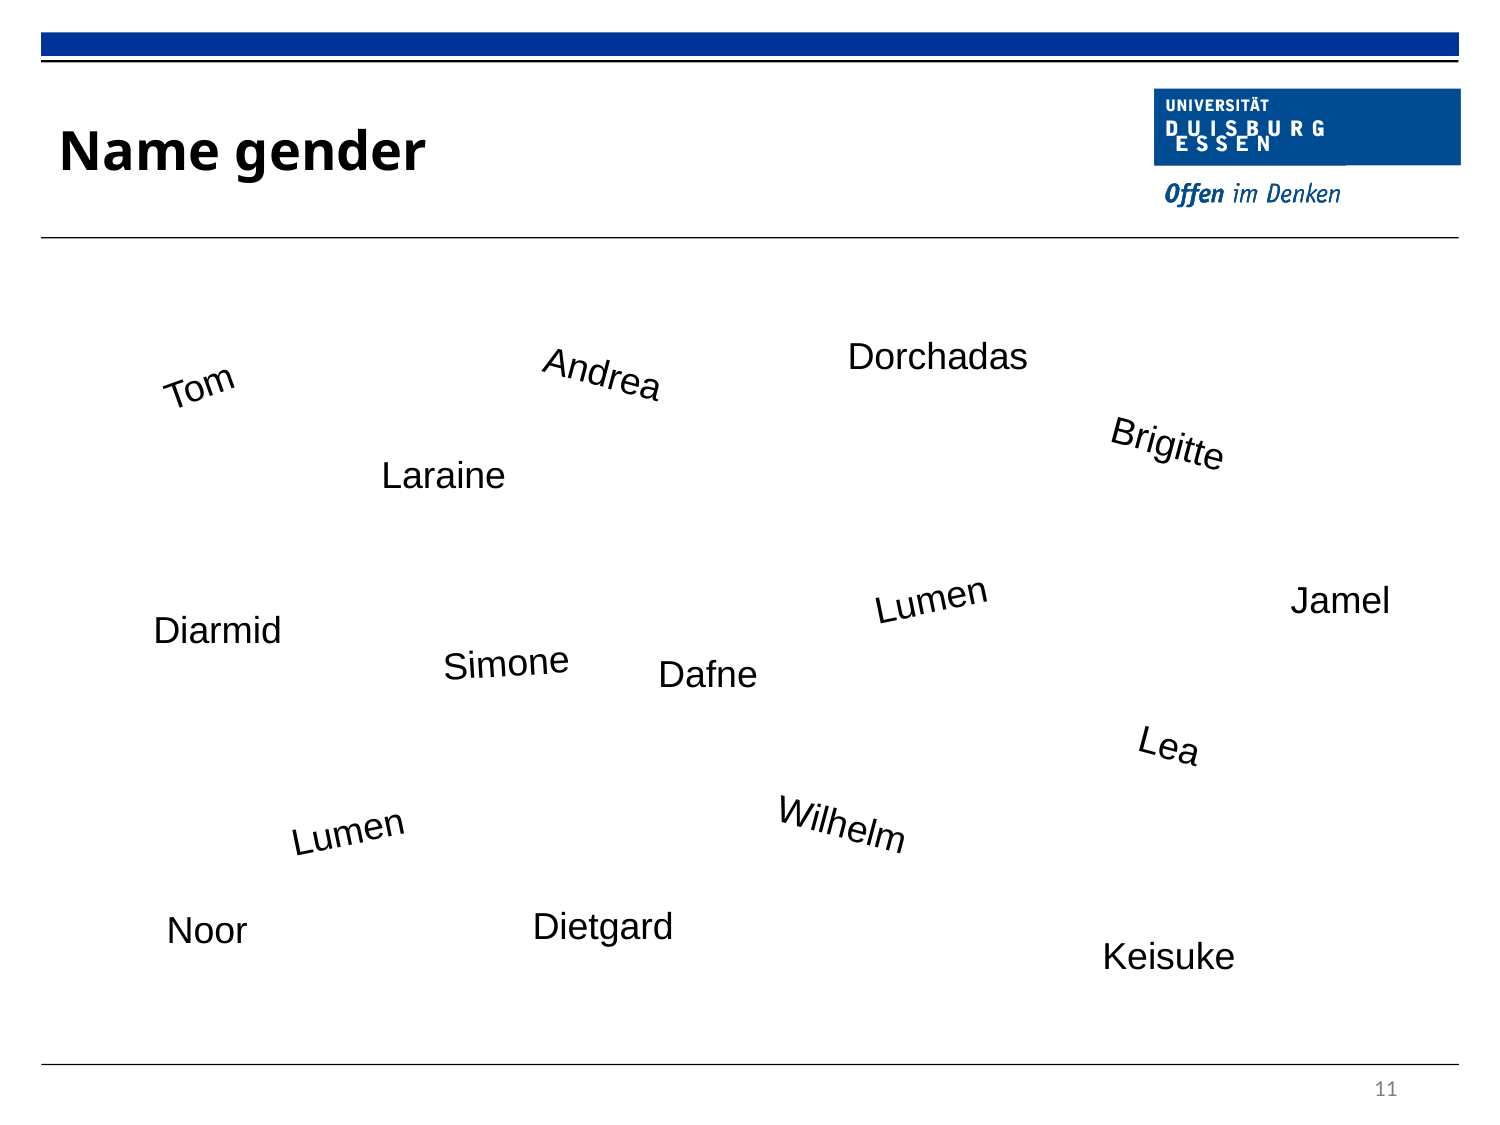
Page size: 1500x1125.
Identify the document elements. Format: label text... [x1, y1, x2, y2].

text_box Brigitte [1090, 394, 1248, 490]
picture [1154, 80, 1461, 213]
text_box Wilhelm [756, 773, 929, 874]
text_box Dietgard [517, 894, 689, 955]
text_box Tom [141, 340, 257, 431]
text_box Lumen [271, 786, 425, 875]
text_box Simone [426, 626, 587, 696]
text_box Dorchadas [832, 324, 1044, 385]
text_box Keisuke [1087, 924, 1251, 985]
title Name gender [58, 79, 1126, 218]
text_box Jamel [1275, 568, 1406, 629]
text_box Dafne [643, 642, 773, 703]
text_box Noor [151, 898, 263, 959]
text_box Lumen [854, 554, 1008, 642]
text_box Lea [1117, 703, 1223, 786]
text_box Diarmid [138, 598, 297, 658]
text_box Laraine [366, 443, 521, 503]
text_box Andrea [523, 324, 684, 421]
